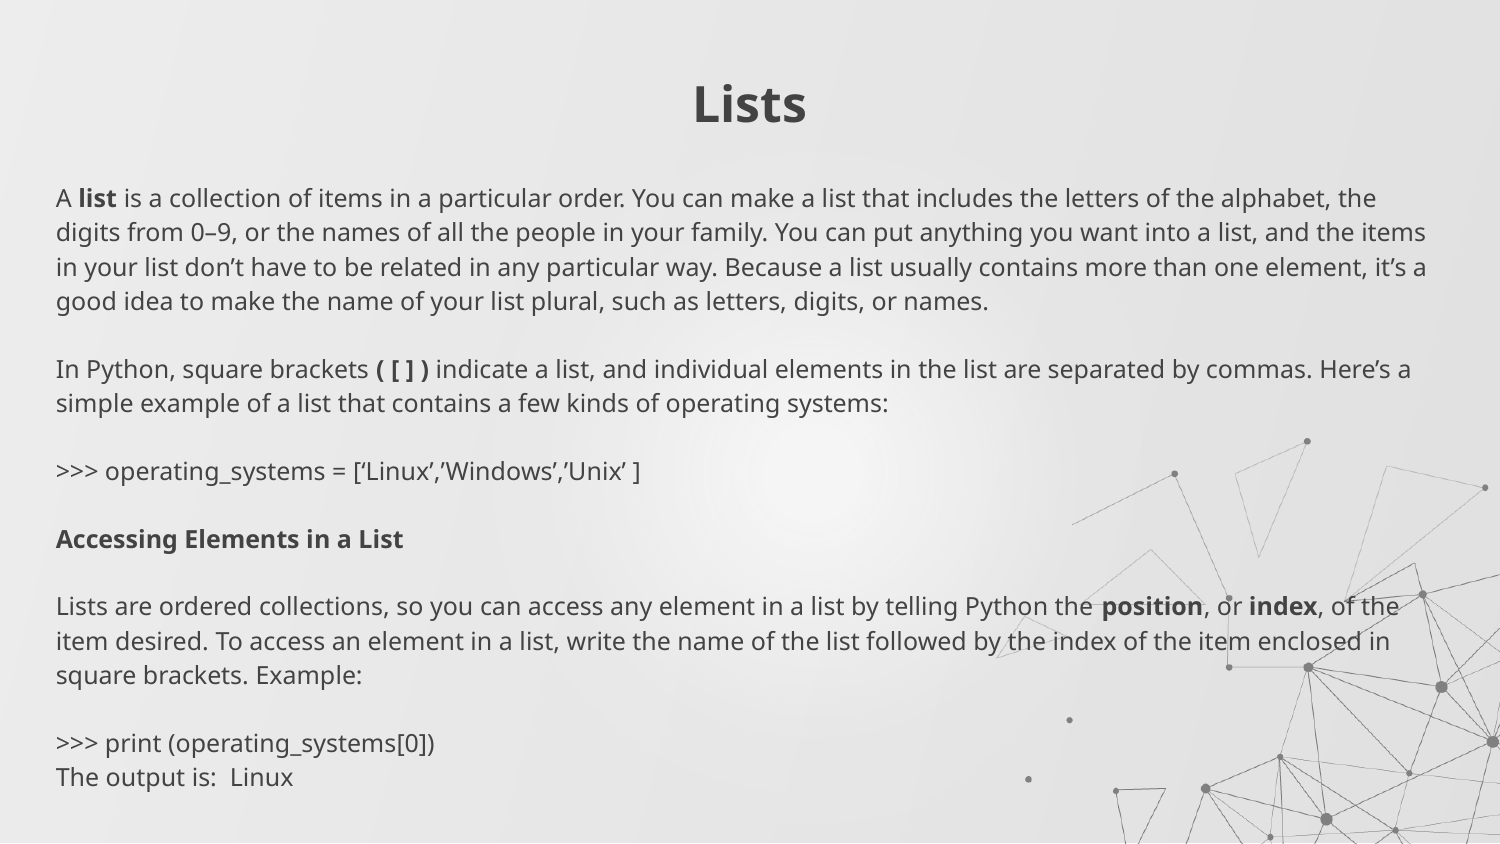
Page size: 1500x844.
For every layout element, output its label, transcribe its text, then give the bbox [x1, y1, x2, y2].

title Lists [322, 57, 1178, 160]
picture [0, 0, 1500, 844]
list A list is a collection of items in a particular order. You can make a list that includes the letters of the alphabet, the digits from 0–9, or the names of all the people in your family. You can put anything you want into a list, and the items in your list don’t have to be related in any particular way. Because a list usually contains more than one element, it’s a good idea to make the name of your list plural, such as letters, digits, or names. In Python, square brackets ( [ ] ) indicate a list, and individual elements in the list are separated by commas. Here’s a simple example of a list that contains a few kinds of operating systems: >>> operating_systems = [‘Linux’,’Windows’,’Unix’ ] Accessing Elements in a List Lists are ordered collections, so you can access any element in a list by telling Python the position, or index, of the item desired. To access an element in a list, write the name of the list followed by the index of the item enclosed in square brackets. Example: >>> print (operating_systems[0]) The output is: Linux [40, 162, 1459, 829]
